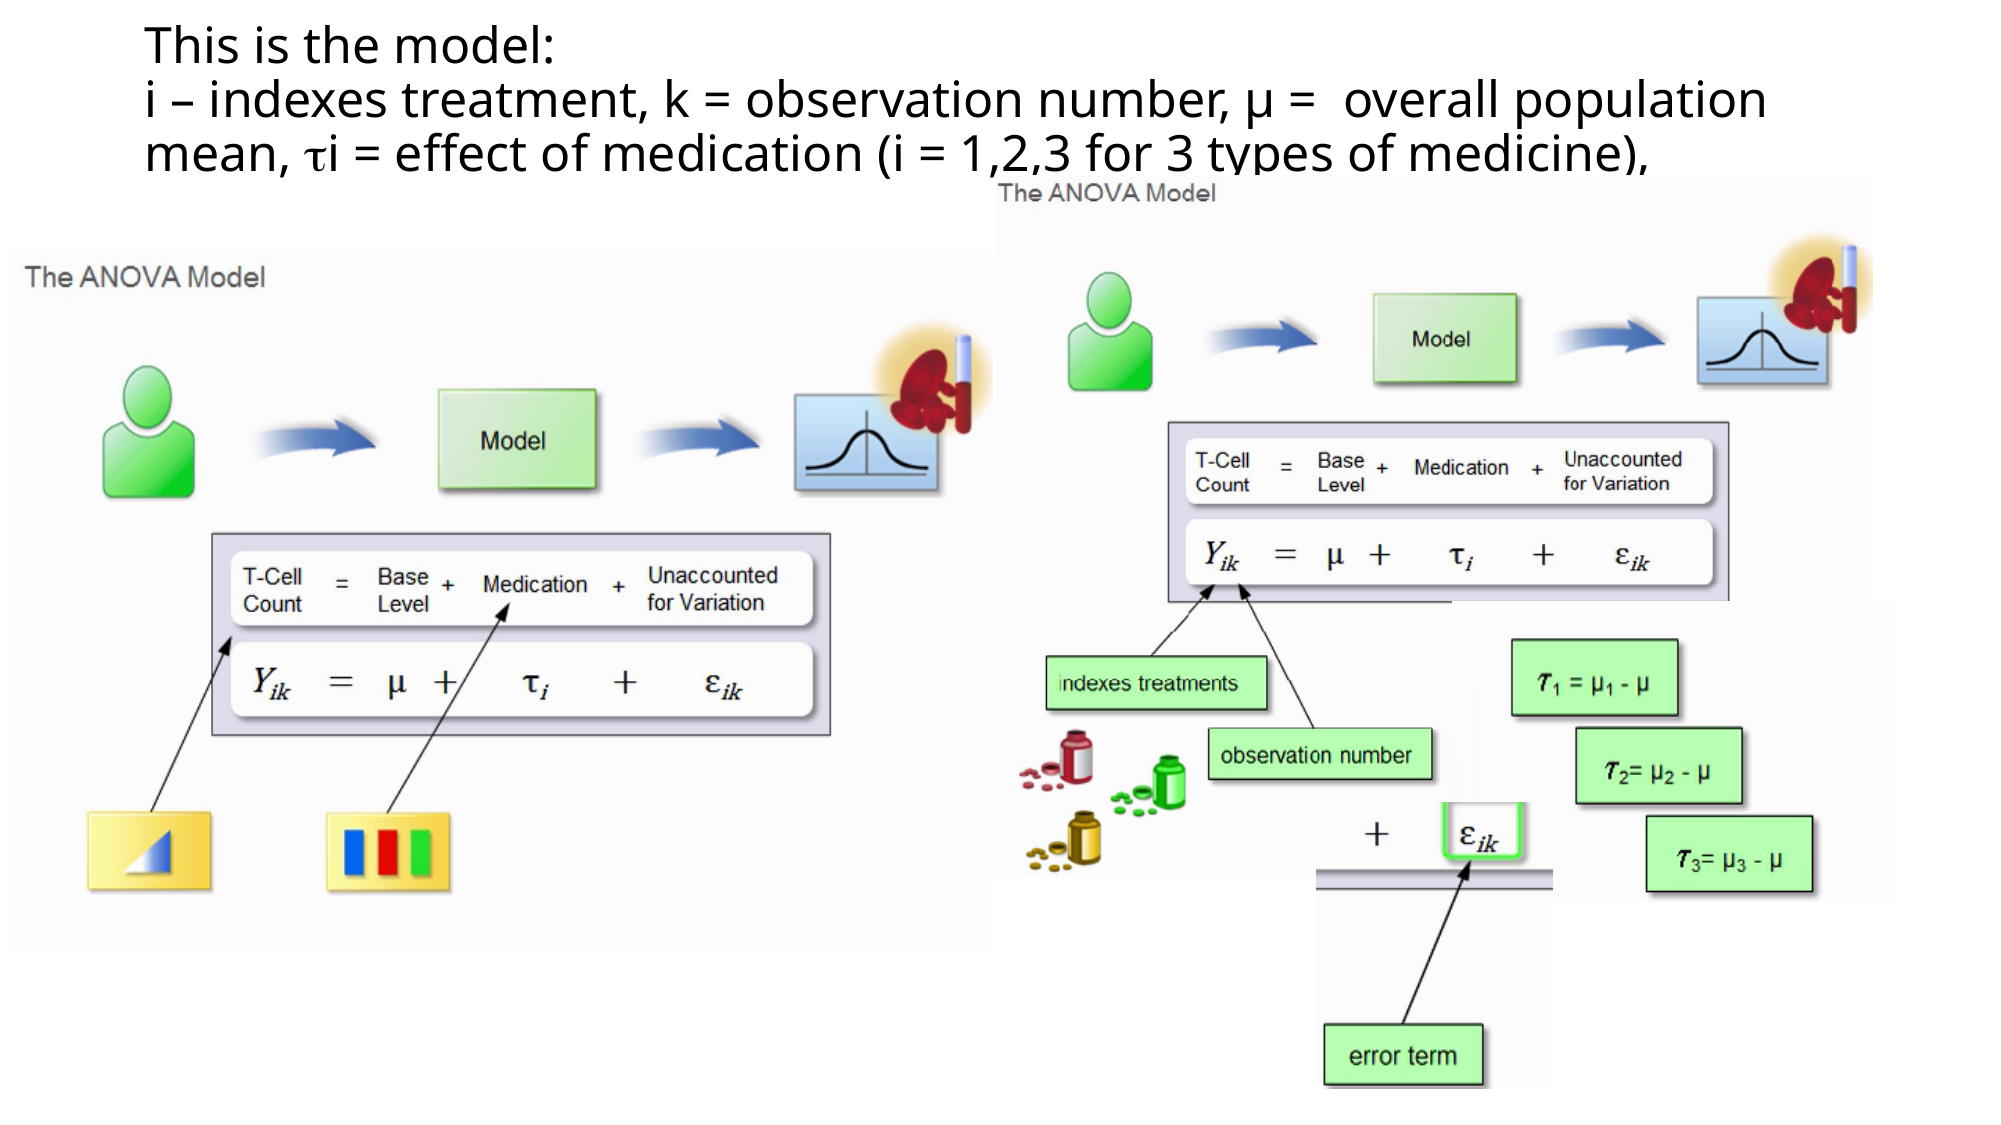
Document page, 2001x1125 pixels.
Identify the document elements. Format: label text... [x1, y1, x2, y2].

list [9, 254, 993, 946]
title This is the model: i – indexes treatment, k = observation number, µ = overall population mean, i = effect of medication (i = 1,2,3 for 3 types of medicine), [129, 64, 1855, 139]
picture [996, 175, 1895, 1089]
